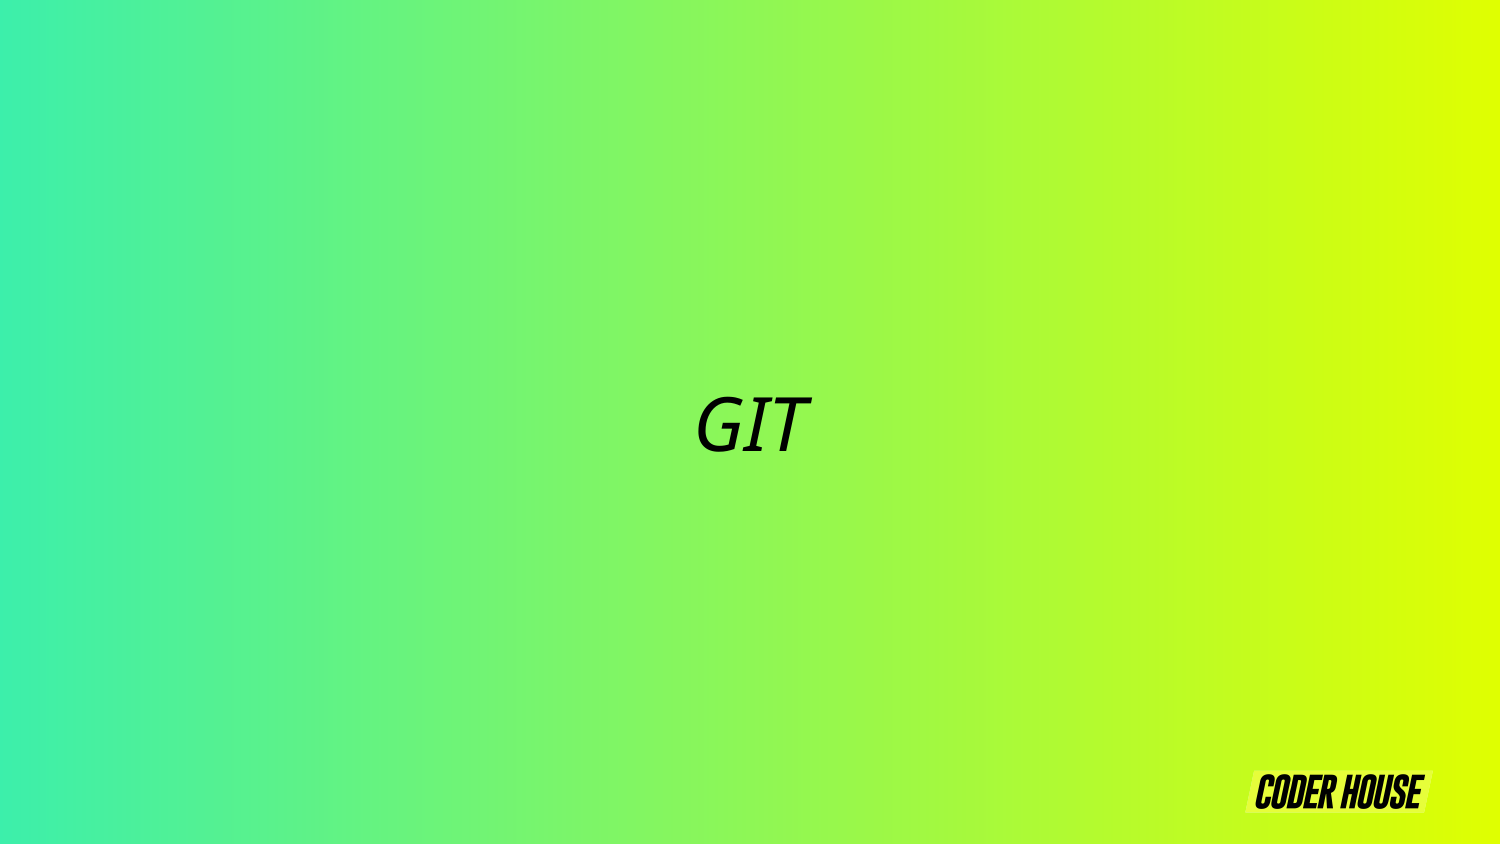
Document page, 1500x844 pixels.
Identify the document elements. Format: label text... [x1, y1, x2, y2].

picture [1241, 764, 1437, 819]
text_box GIT [212, 340, 1288, 503]
